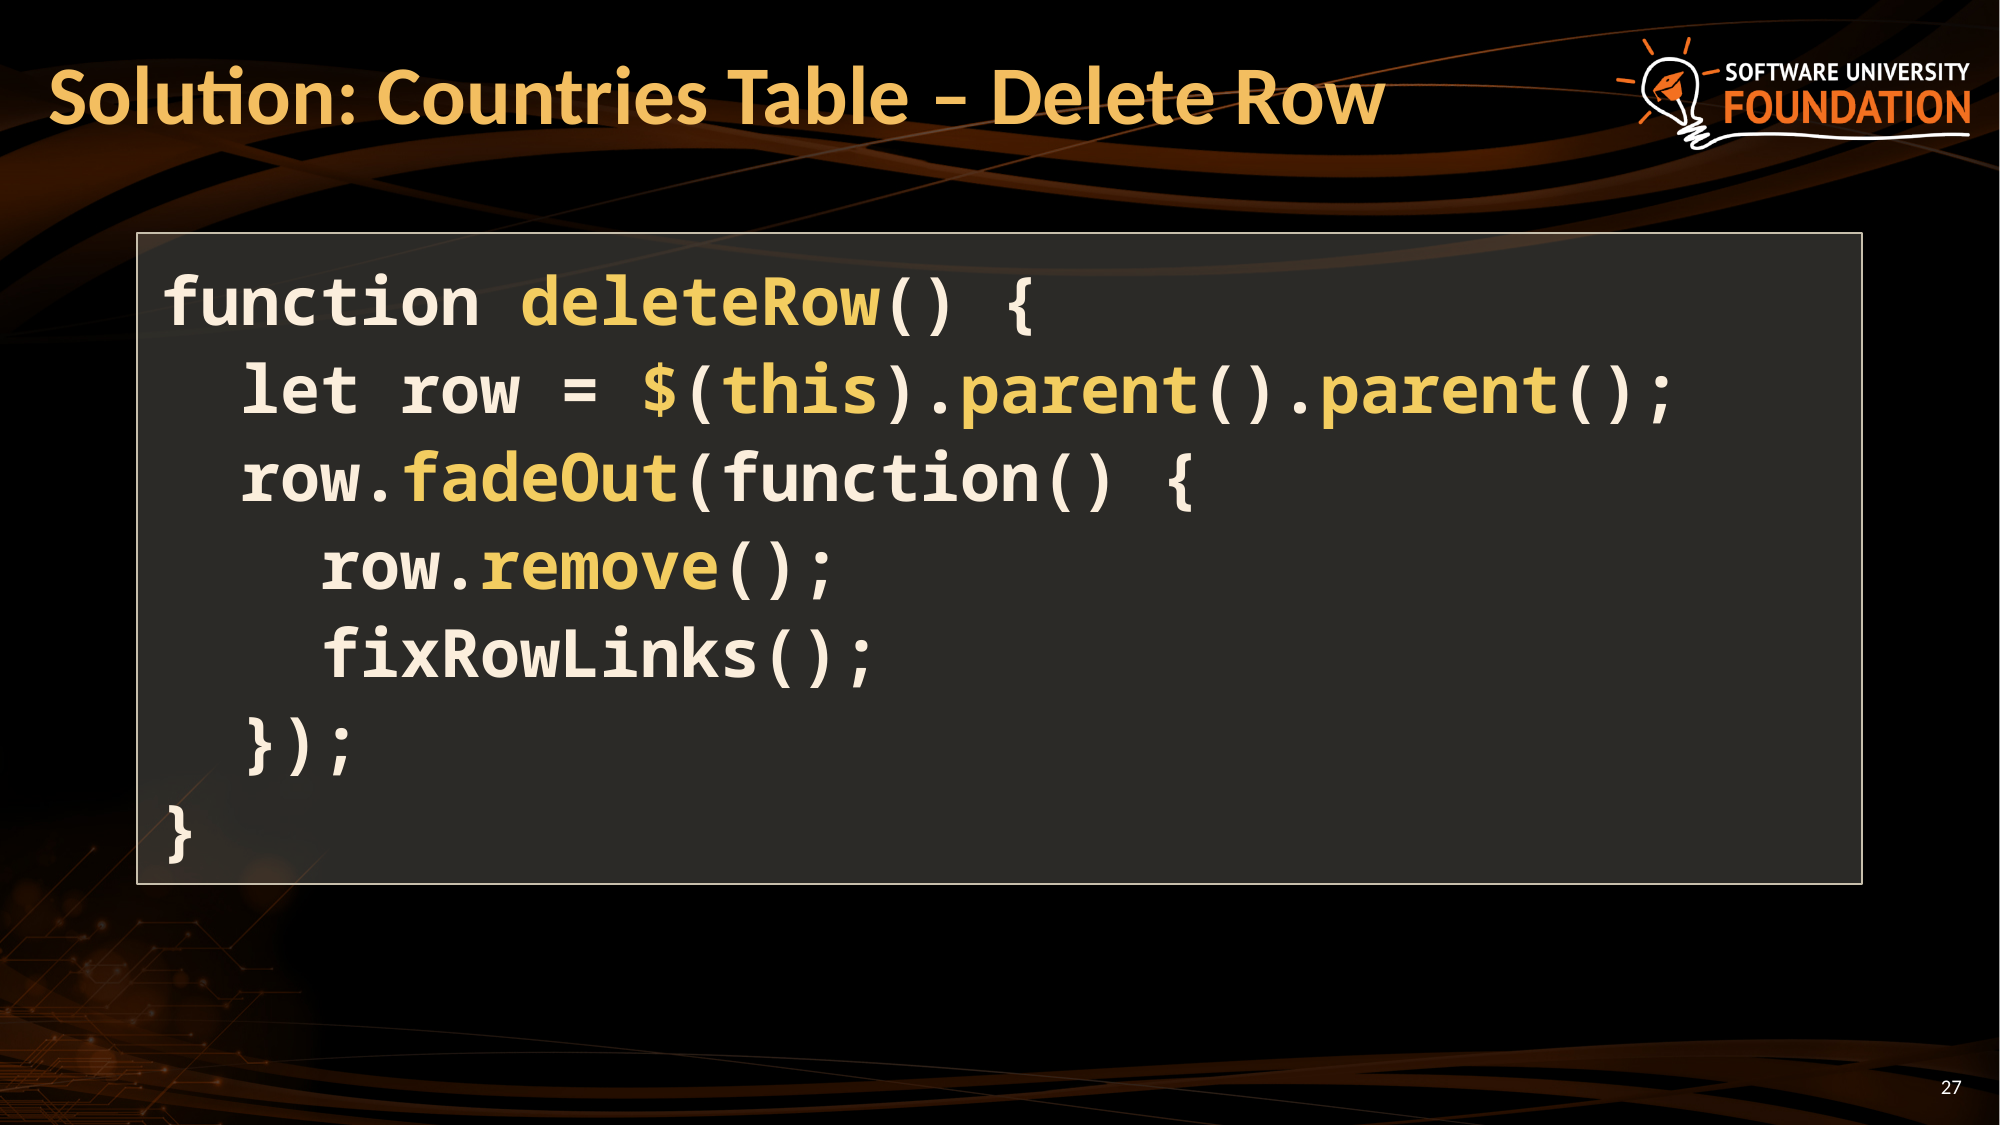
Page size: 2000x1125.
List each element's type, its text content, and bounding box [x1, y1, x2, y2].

picture [0, 0, 2000, 1125]
title Solution: Countries Table – Delete Row [30, 6, 1602, 189]
slide_number 27 [1897, 1070, 1968, 1103]
text_box function deleteRow() { let row = $(this).parent().parent(); row.fadeOut(function() { row.remove(); fixRowLinks(); }); } [137, 233, 1863, 885]
